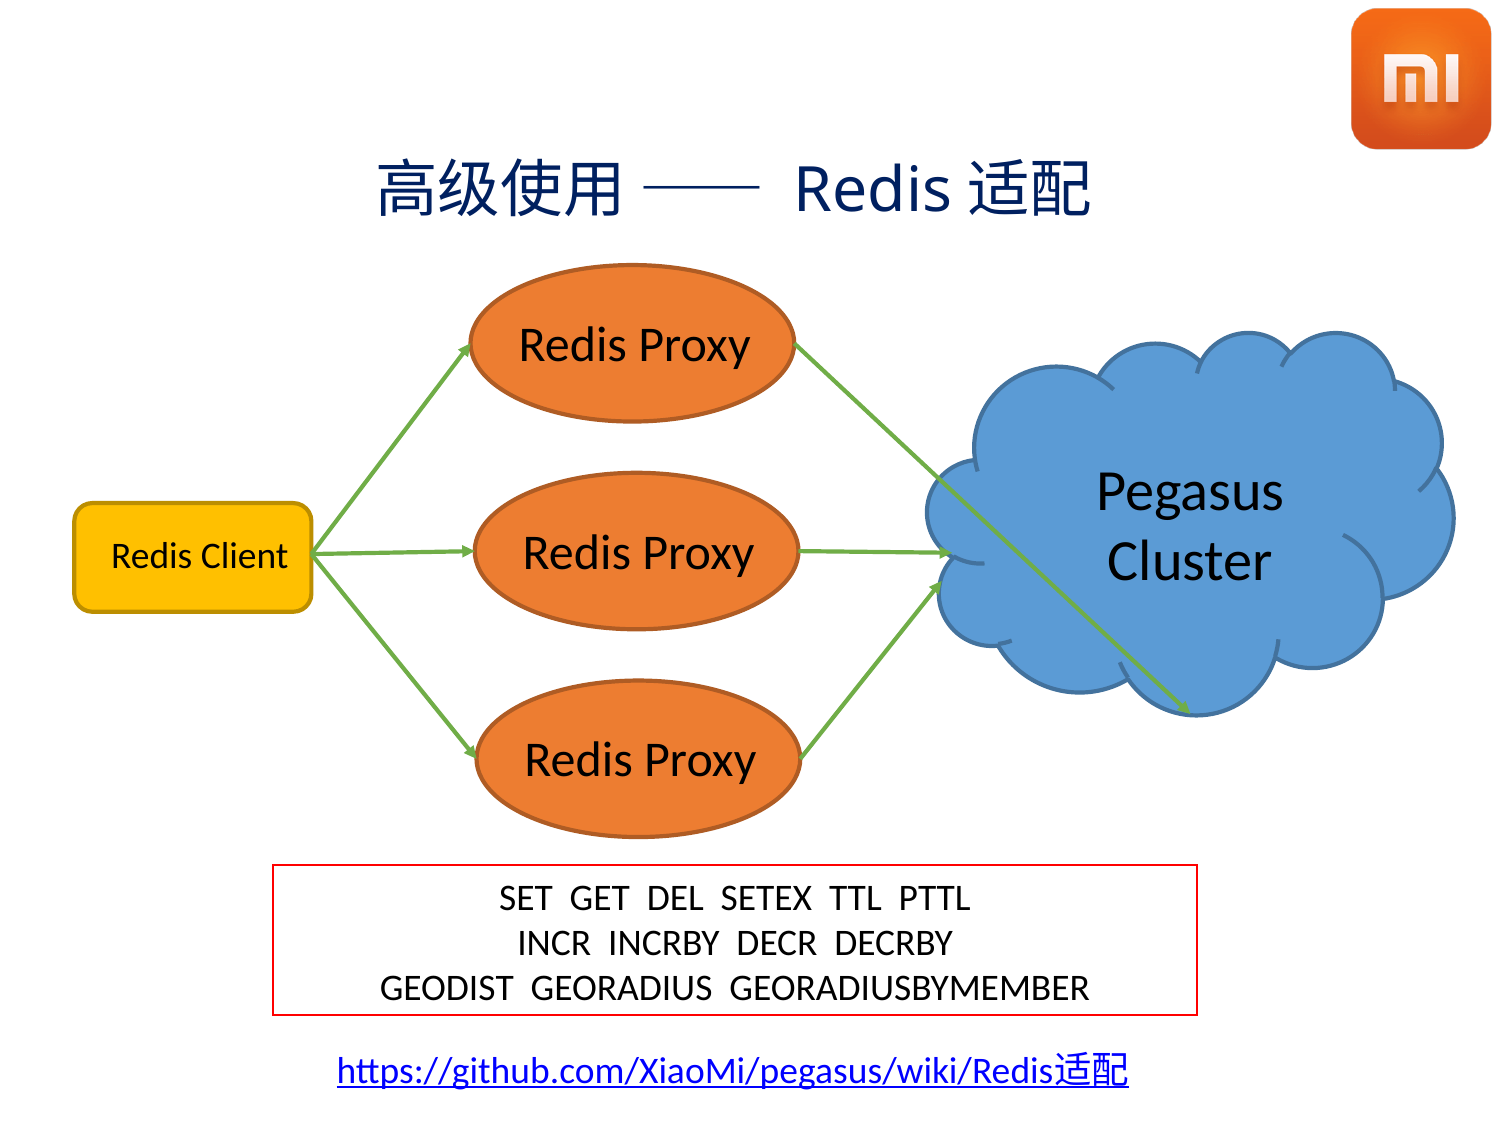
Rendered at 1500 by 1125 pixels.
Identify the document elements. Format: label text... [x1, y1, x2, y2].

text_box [799, 580, 942, 760]
text_box Redis Proxy [478, 719, 803, 795]
text_box [491, 795, 785, 840]
text_box Pegasus Cluster [1037, 444, 1344, 600]
text_box [495, 678, 781, 719]
text_box [72, 500, 311, 614]
text_box [494, 470, 779, 511]
text_box SET GET DEL SETEX TTL PTTL INCR INCRBY DECR DECRBY GEODIST GEORADIUS GEORADIUSBYMEMBER [272, 865, 1198, 1016]
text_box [794, 343, 930, 524]
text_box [311, 343, 471, 550]
text_box Redis Proxy [472, 303, 797, 379]
text_box Redis Client [88, 524, 311, 584]
text_box https://github.com/XiaoMi/pegasus/wiki/Redis适配 [321, 1038, 1344, 1099]
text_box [311, 550, 476, 554]
text_box [472, 534, 476, 550]
text_box [490, 262, 775, 303]
text_box [474, 742, 478, 776]
picture [1342, 0, 1500, 158]
text_box [926, 330, 1456, 718]
text_box Redis Proxy [476, 511, 802, 587]
text_box [485, 379, 780, 424]
text_box [489, 587, 784, 632]
text_box [468, 326, 472, 361]
text_box 高级使用 —— Redis适配 [111, 141, 1357, 232]
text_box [311, 554, 477, 760]
